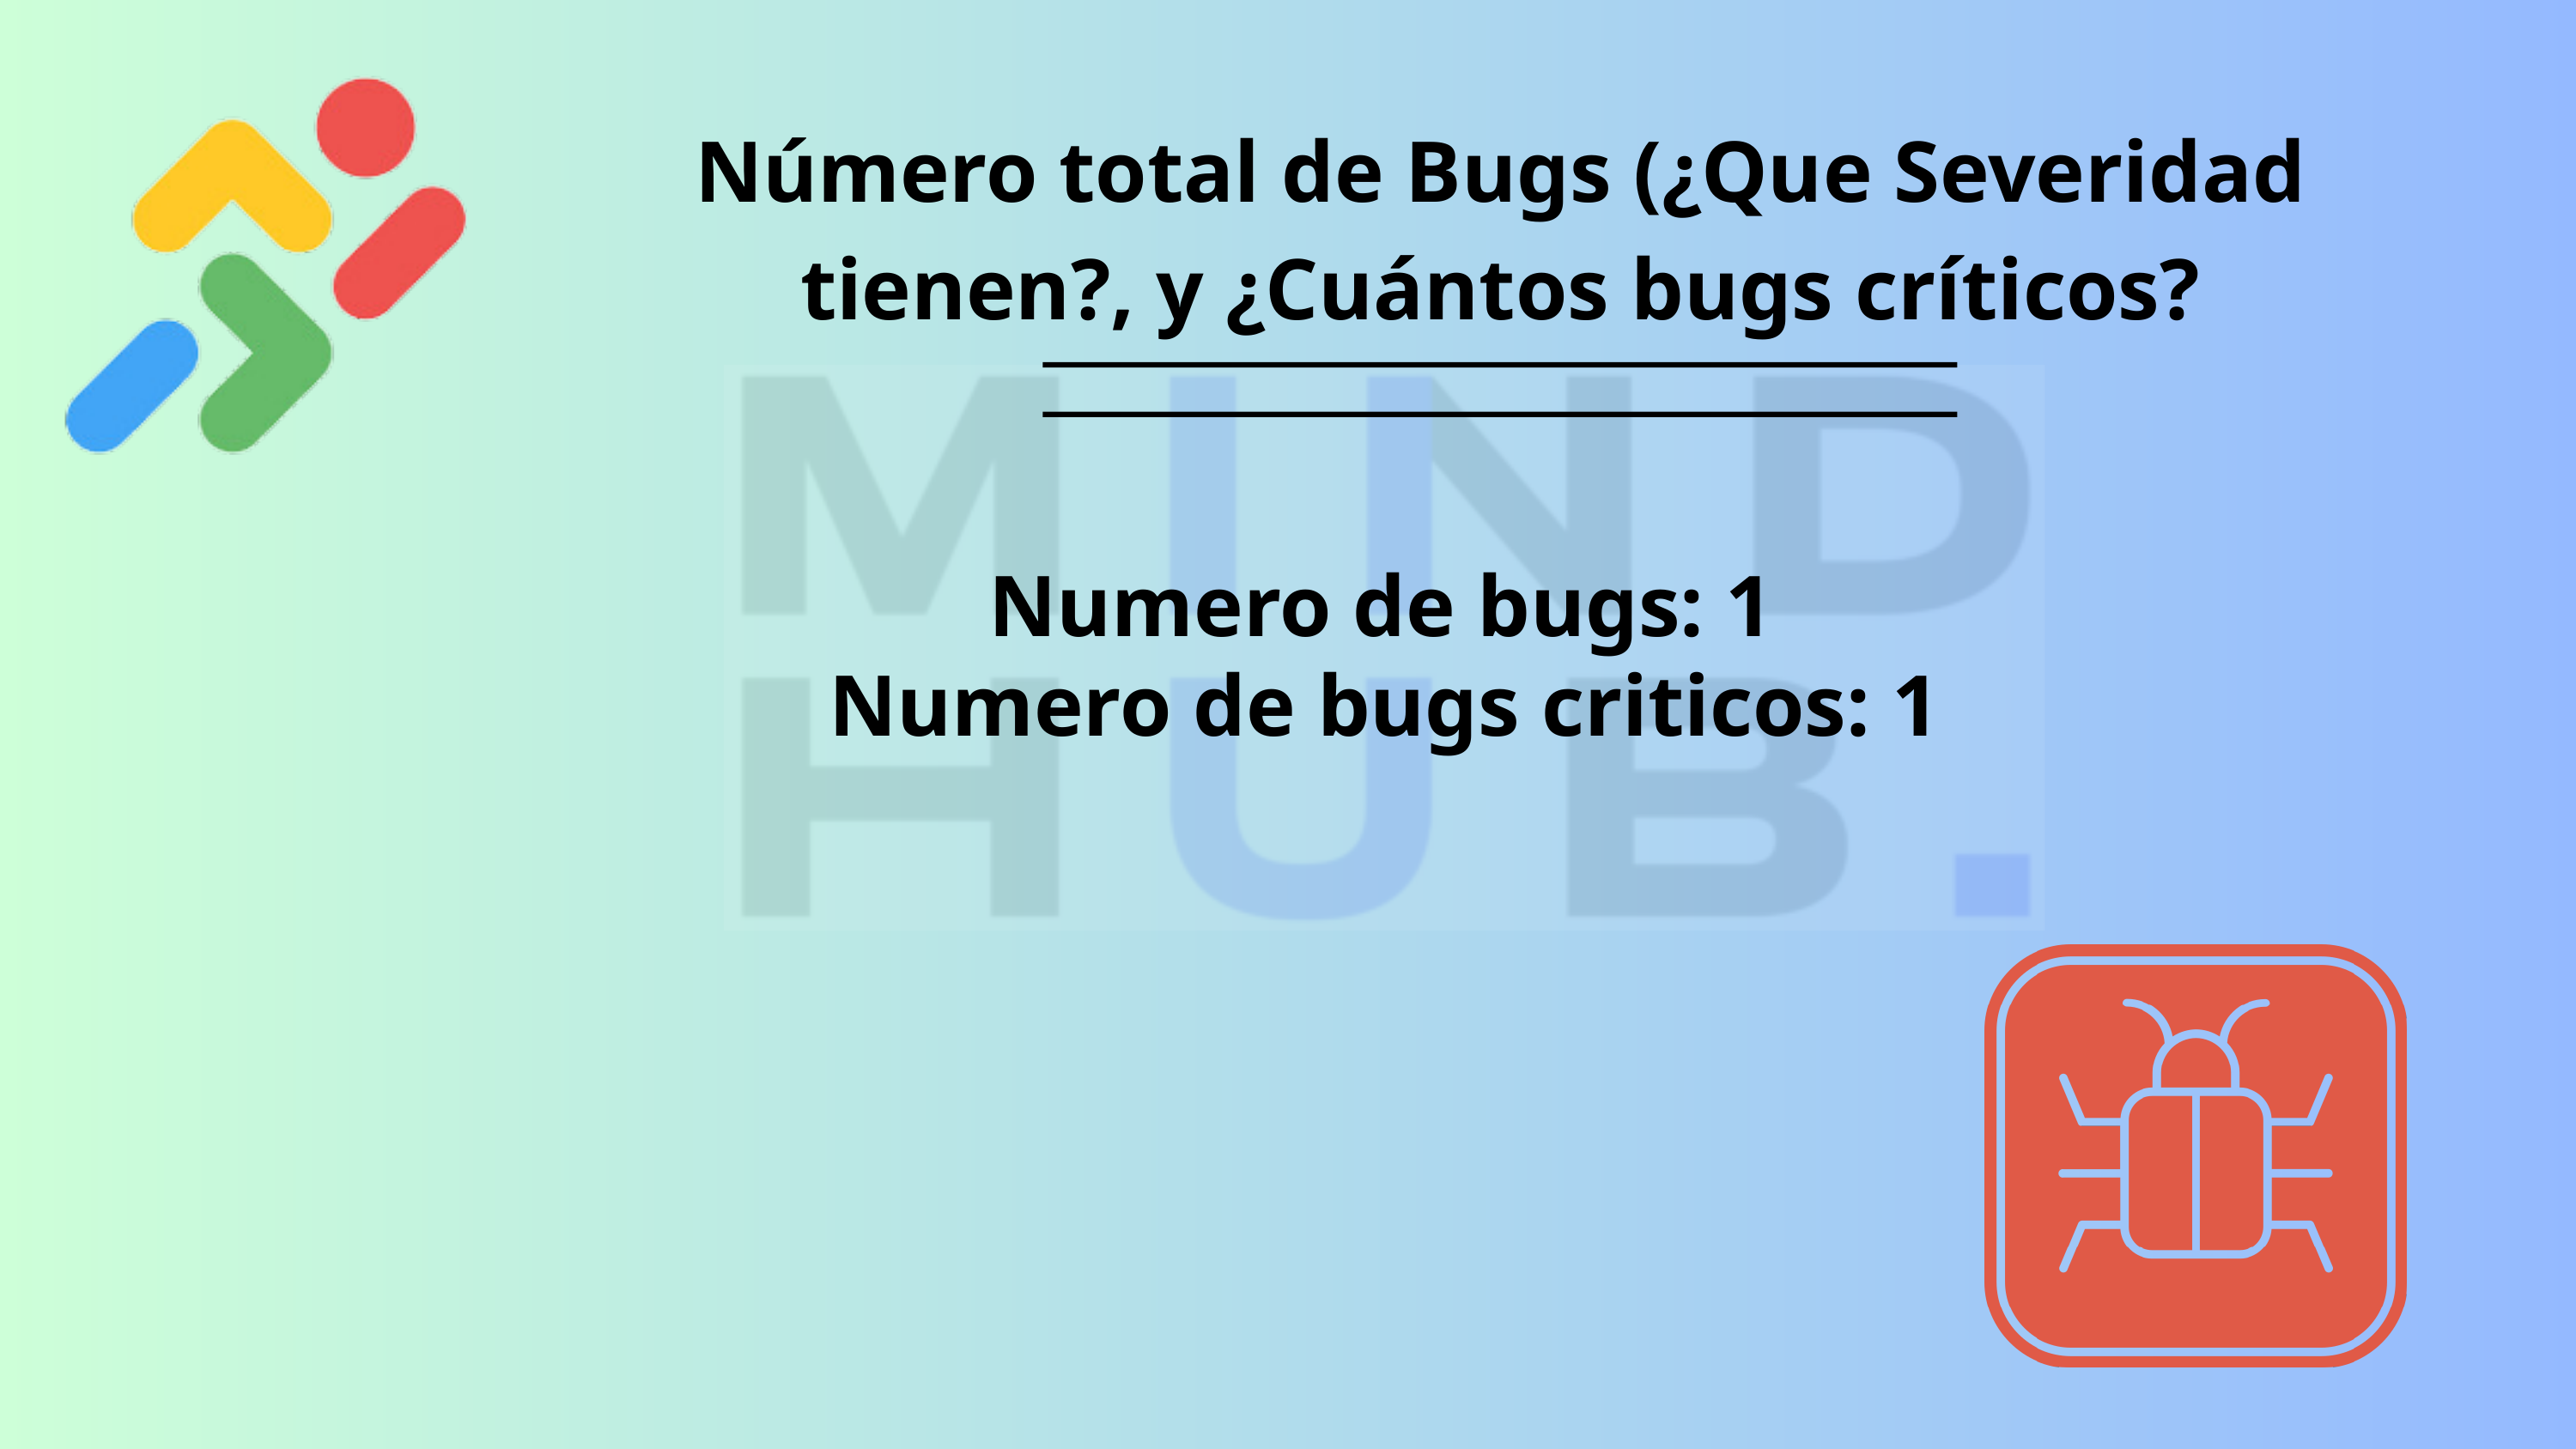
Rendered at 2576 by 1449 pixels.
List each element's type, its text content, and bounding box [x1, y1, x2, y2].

text_box Numero de bugs: 1 [532, 535, 2229, 653]
text_box Numero de bugs criticos: 1 [536, 635, 2233, 753]
text_box [0, 0, 533, 533]
text_box [1984, 944, 2407, 1367]
text_box [723, 753, 2045, 931]
text_box [723, 365, 2045, 535]
text_box Número total de Bugs (¿Que Severidad tienen?, y ¿Cuántos bugs críticos? [652, 101, 2348, 336]
